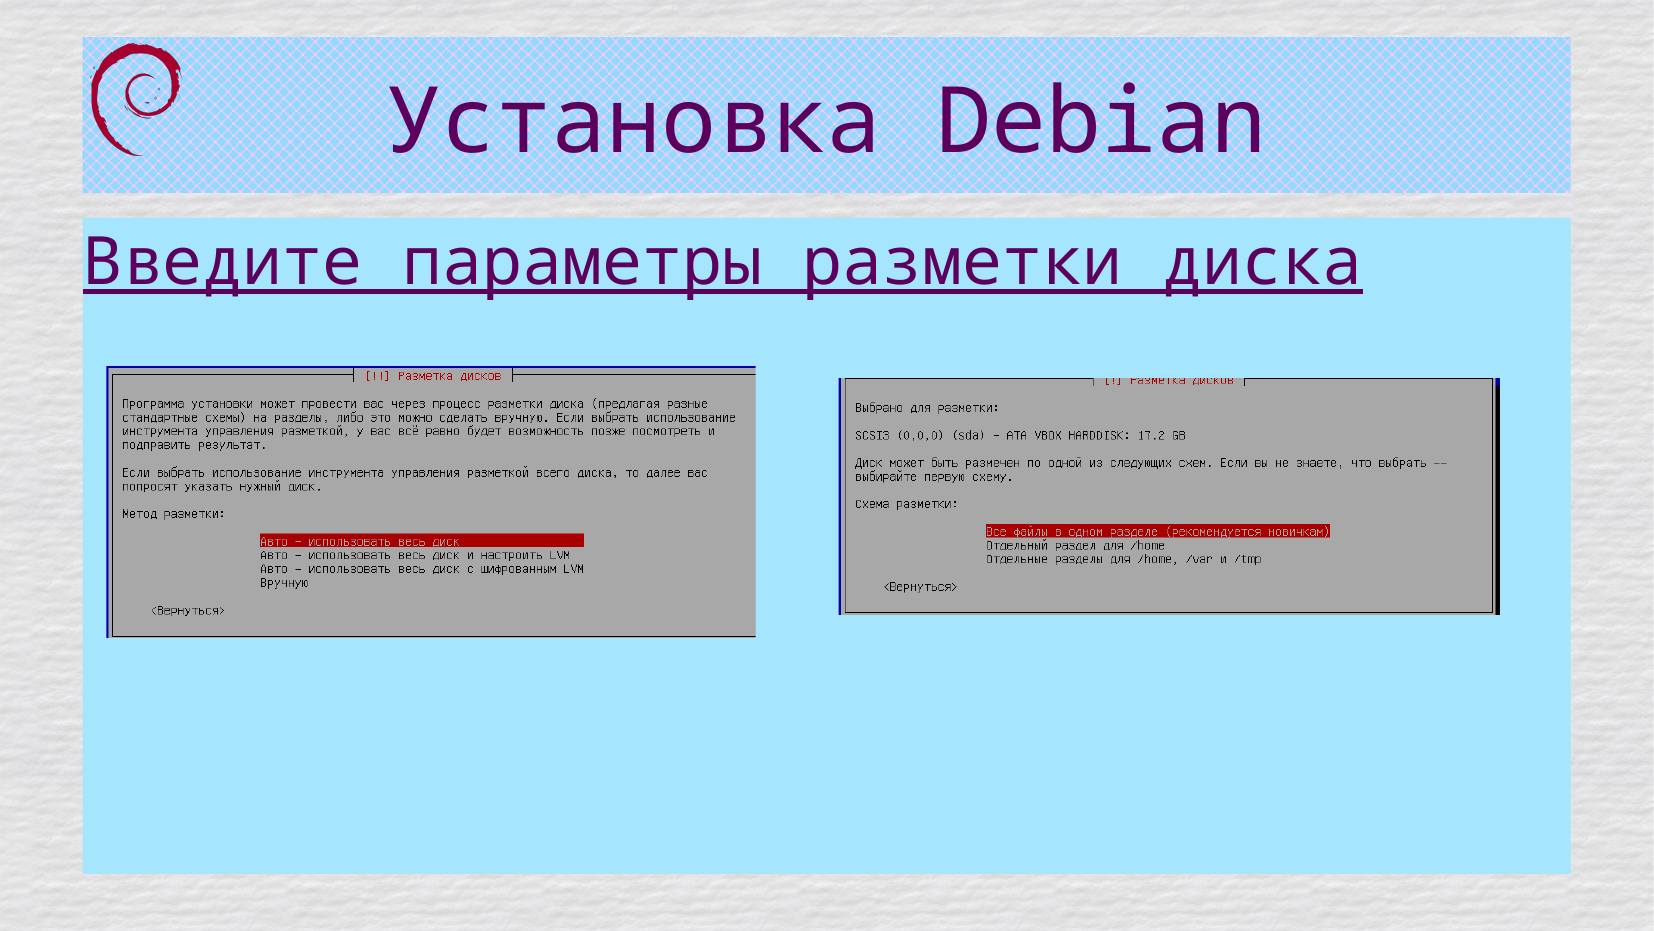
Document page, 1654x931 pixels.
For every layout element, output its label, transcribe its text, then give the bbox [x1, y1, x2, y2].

text_box Введите параметры разметки диска [82, 217, 1571, 874]
text_box Установка Debian [82, 37, 1571, 193]
picture [0, 0, 1654, 931]
